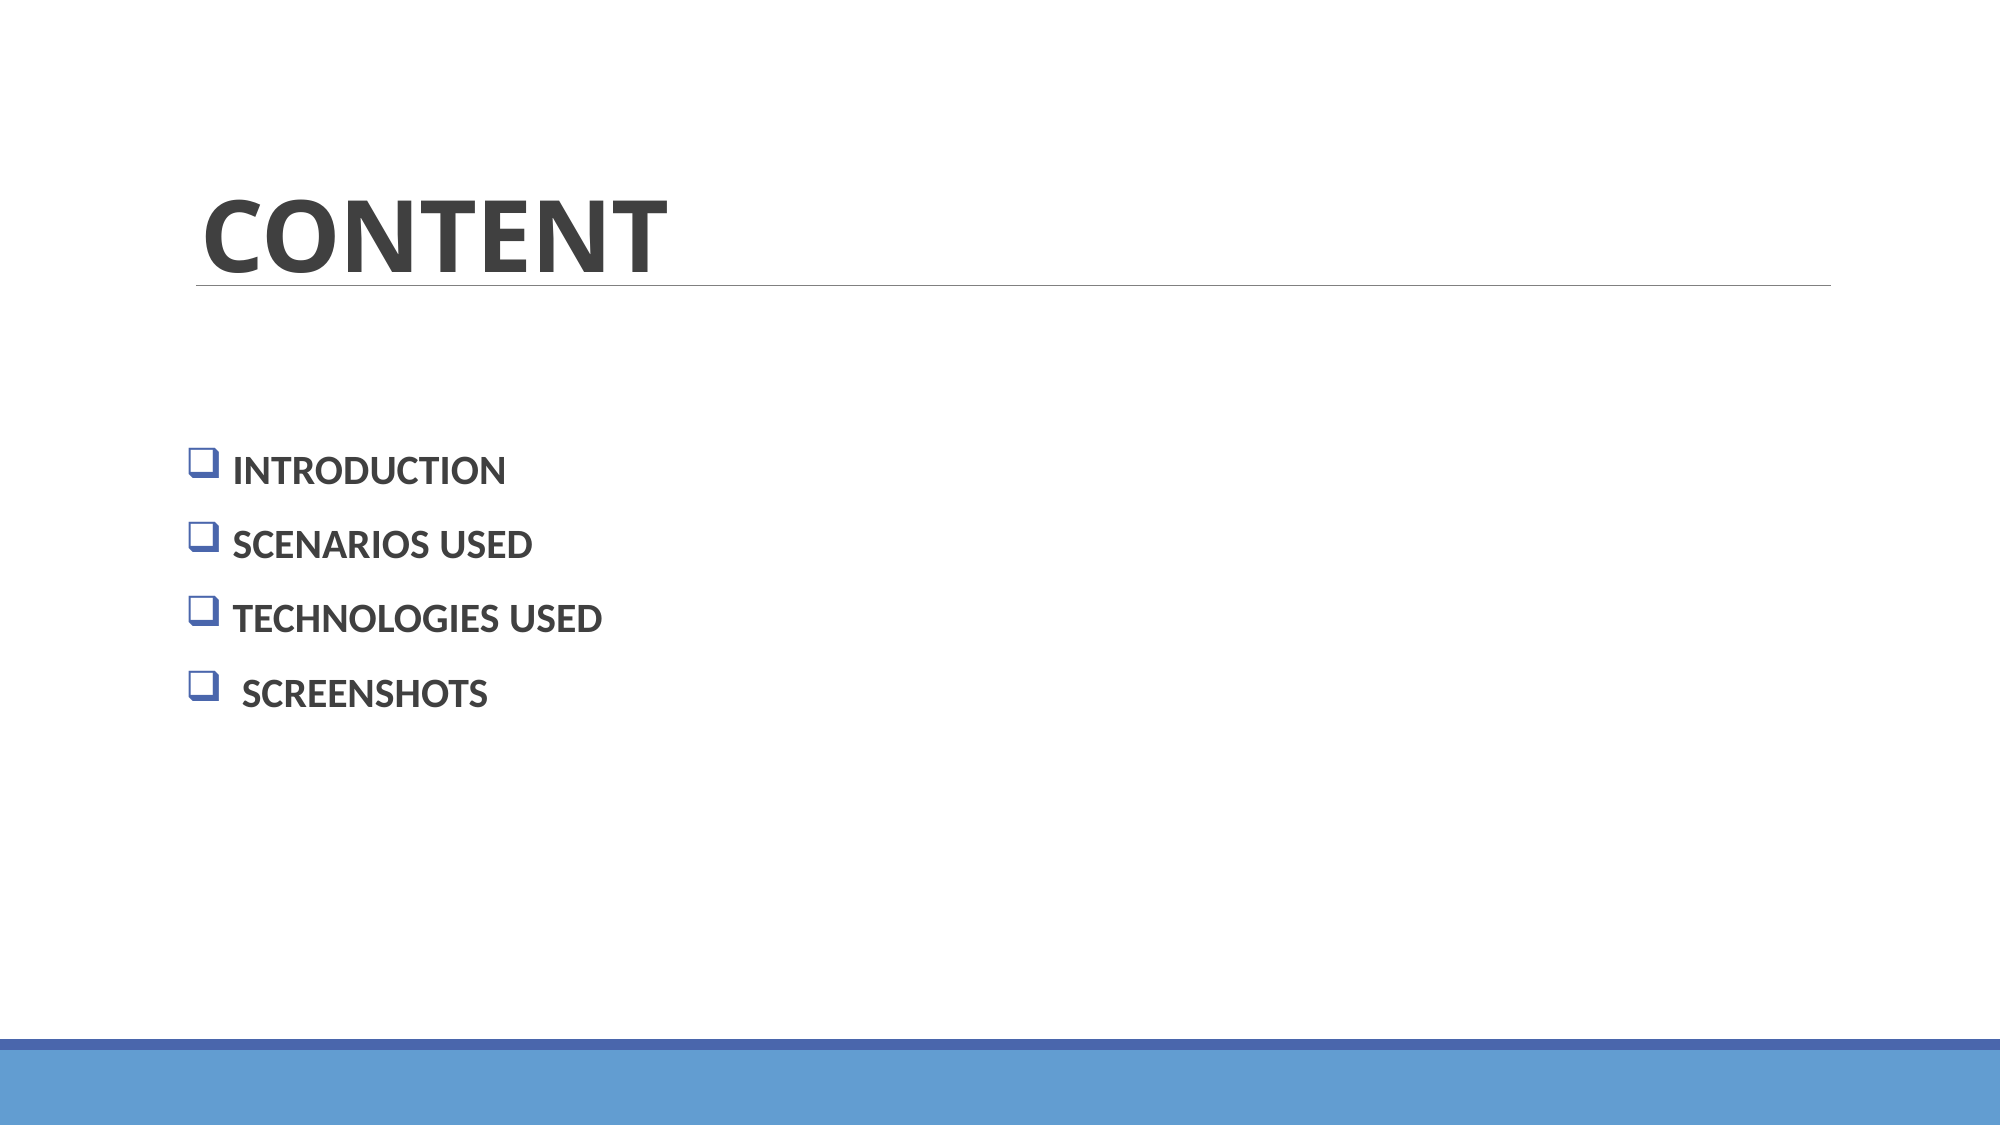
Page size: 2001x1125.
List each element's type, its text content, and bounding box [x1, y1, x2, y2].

list INTRODUCTION SCENARIOS USED TECHNOLOGIES USED SCREENSHOTS [185, 366, 1265, 969]
title CONTENT [185, 62, 1265, 301]
